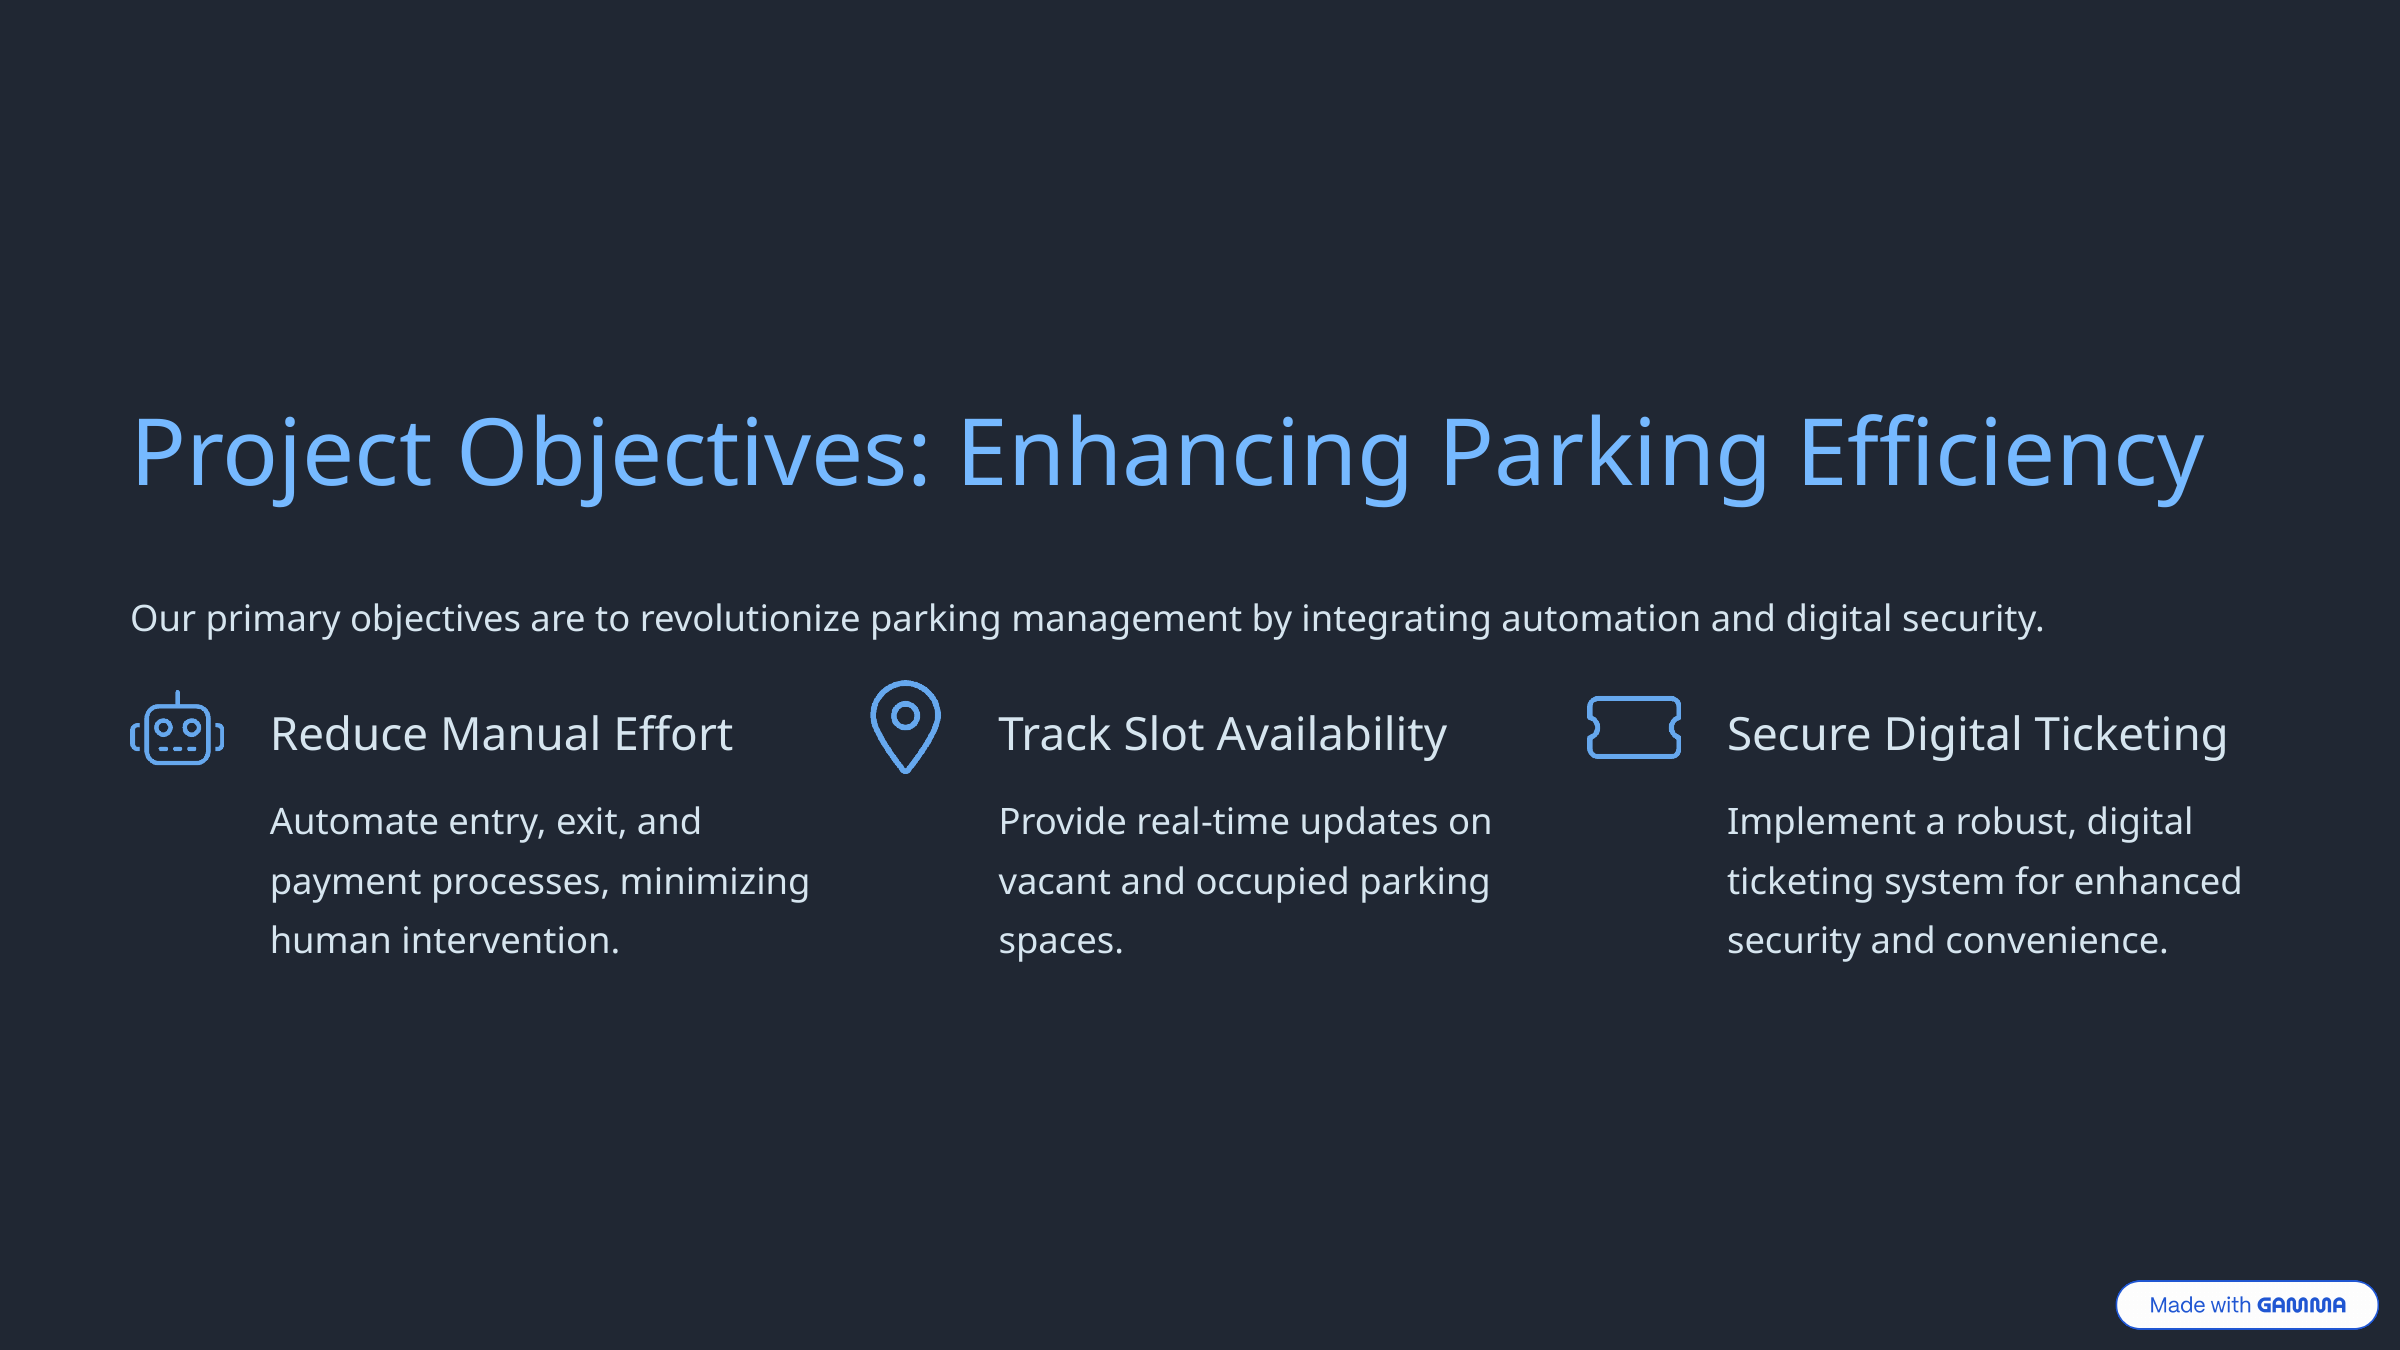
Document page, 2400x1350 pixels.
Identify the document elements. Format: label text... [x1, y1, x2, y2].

picture [130, 680, 224, 774]
text_box Project Objectives: Enhancing Parking Efficiency [130, 388, 2267, 505]
text_box Provide real-time updates on vacant and occupied parking spaces. [998, 782, 1542, 962]
text_box Automate entry, exit, and payment processes, minimizing human intervention. [269, 782, 813, 962]
text_box Secure Digital Ticketing [1727, 702, 2251, 761]
picture [1587, 680, 1681, 774]
text_box Our primary objectives are to revolutionize parking management by integrating automation and digital security. [130, 579, 2270, 639]
text_box Reduce Manual Effort [269, 702, 747, 761]
picture [858, 680, 952, 774]
text_box Track Slot Availability [998, 702, 1488, 761]
picture [2106, 1271, 2389, 1339]
text_box Implement a robust, digital ticketing system for enhanced security and convenience. [1727, 782, 2270, 962]
